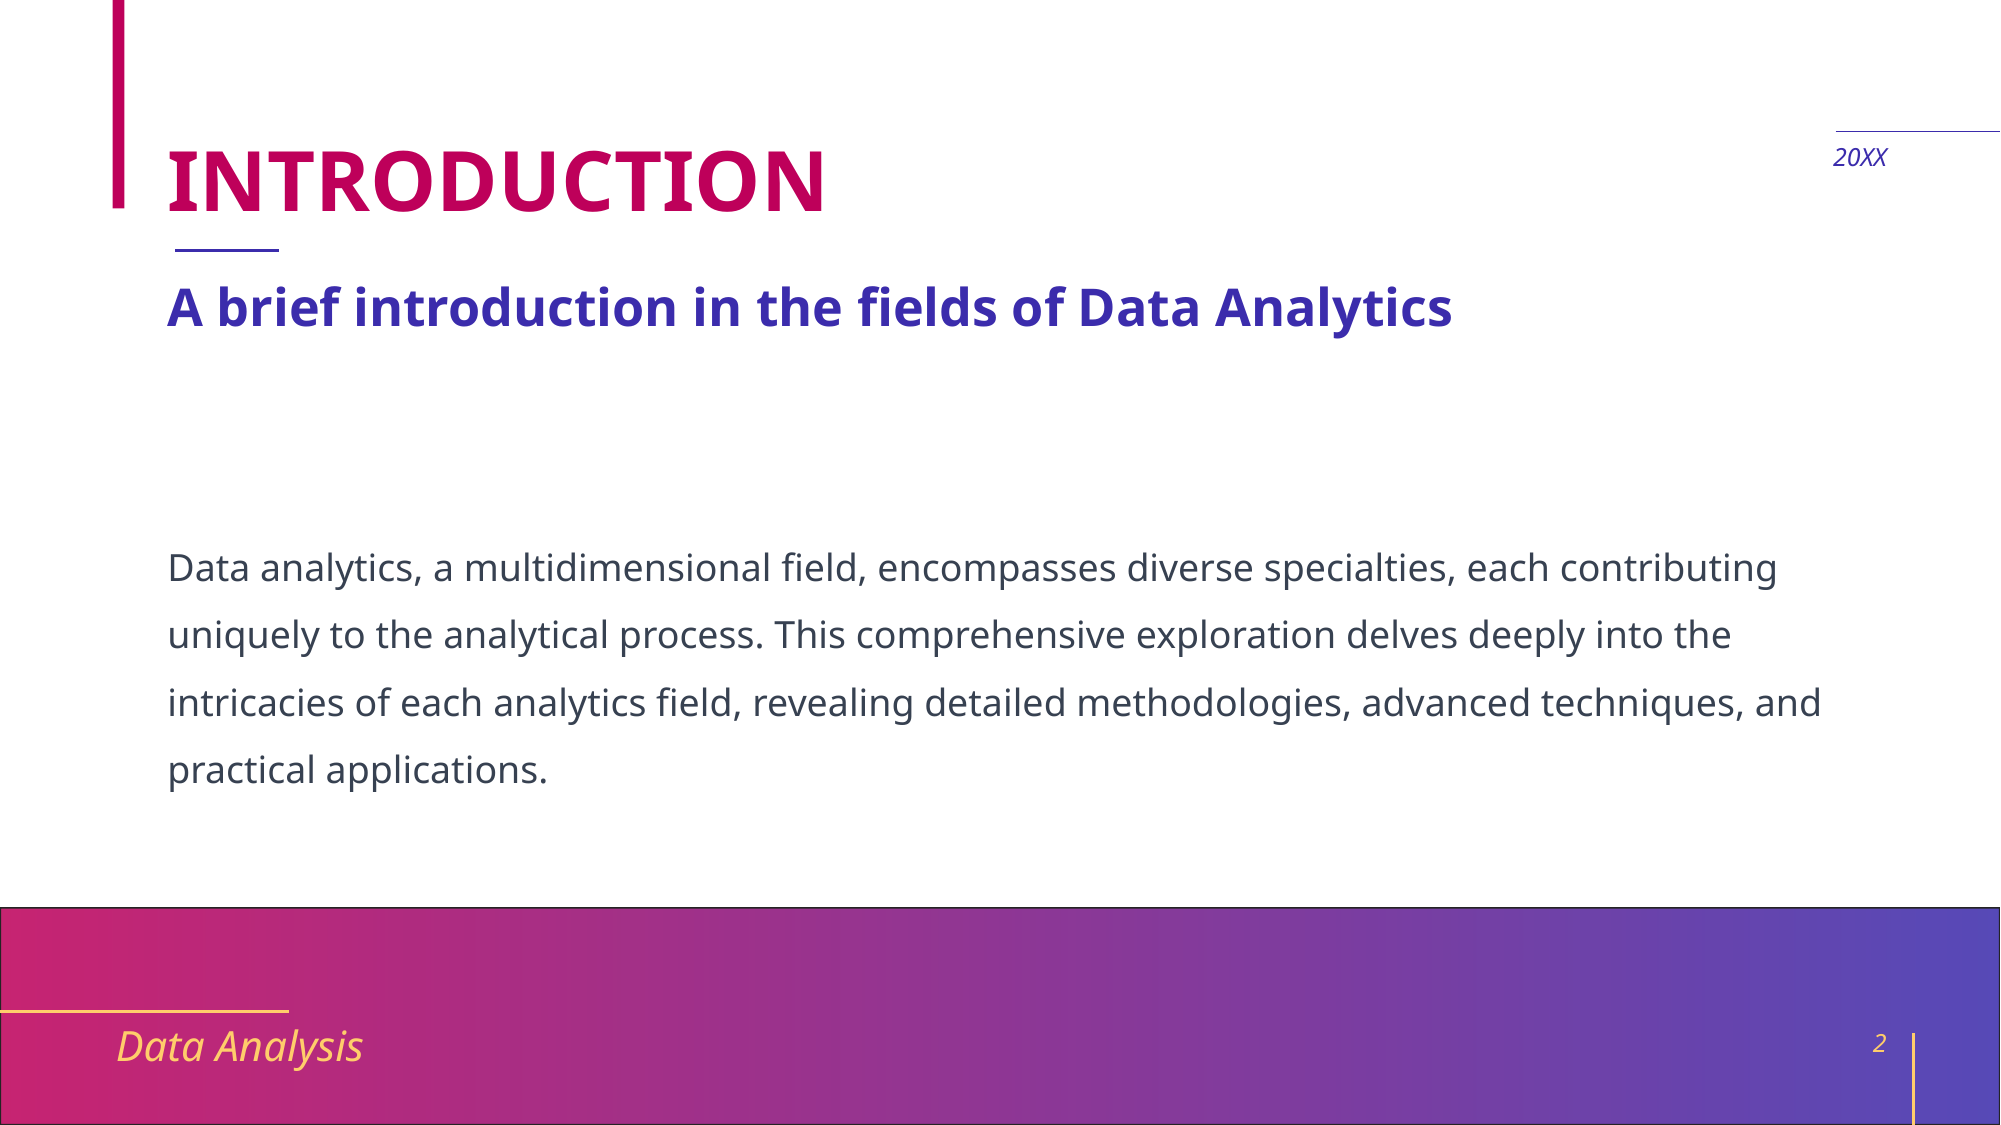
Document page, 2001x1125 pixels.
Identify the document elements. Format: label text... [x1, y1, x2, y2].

list 20XX [1818, 137, 1919, 192]
title INTRODUCTION [152, 75, 1789, 273]
list Data analytics, a multidimensional field, encompasses diverse specialties, each contributing uniquely to the analytical process. This comprehensive exploration delves deeply into the intricacies of each analytics field, revealing detailed methodologies, advanced techniques, and practical applications. [152, 514, 1878, 913]
subtitle A brief introduction in the fields of Data Analytics [152, 273, 1789, 388]
footer Data Analysis [100, 1015, 636, 1075]
slide_number 2 [1451, 1015, 1902, 1075]
